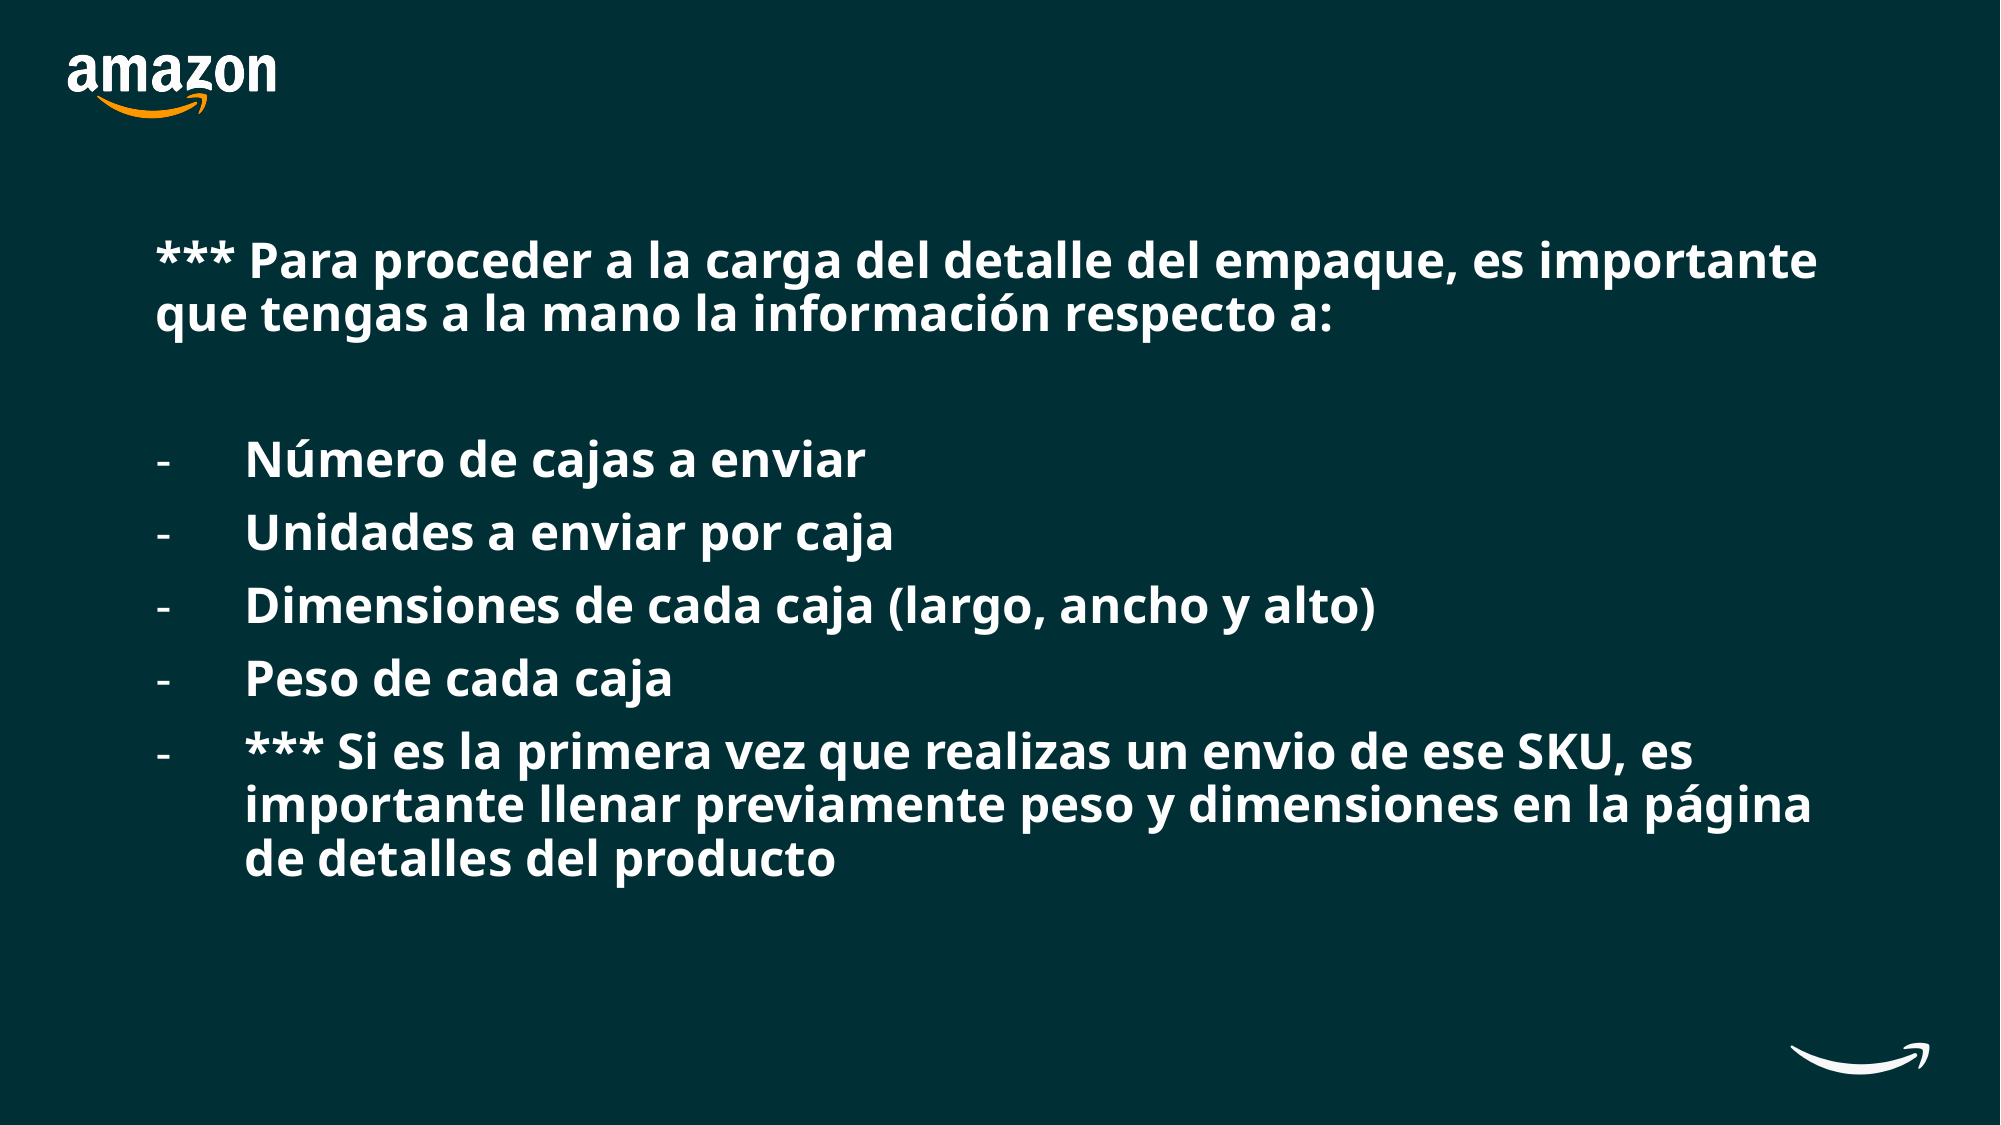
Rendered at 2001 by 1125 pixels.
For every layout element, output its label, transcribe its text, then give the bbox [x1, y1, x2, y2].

picture [1785, 1040, 1935, 1078]
picture [67, 54, 276, 119]
list *** Para proceder a la carga del detalle del empaque, es importante que tengas a la mano la información respecto a: Número de cajas a enviar Unidades a enviar por caja Dimensiones de cada caja (largo, ancho y alto) Peso de cada caja *** Si es la primera vez que realizas un envio de ese SKU, es importante llenar previamente peso y dimensiones en la página de detalles del producto [140, 227, 1897, 897]
